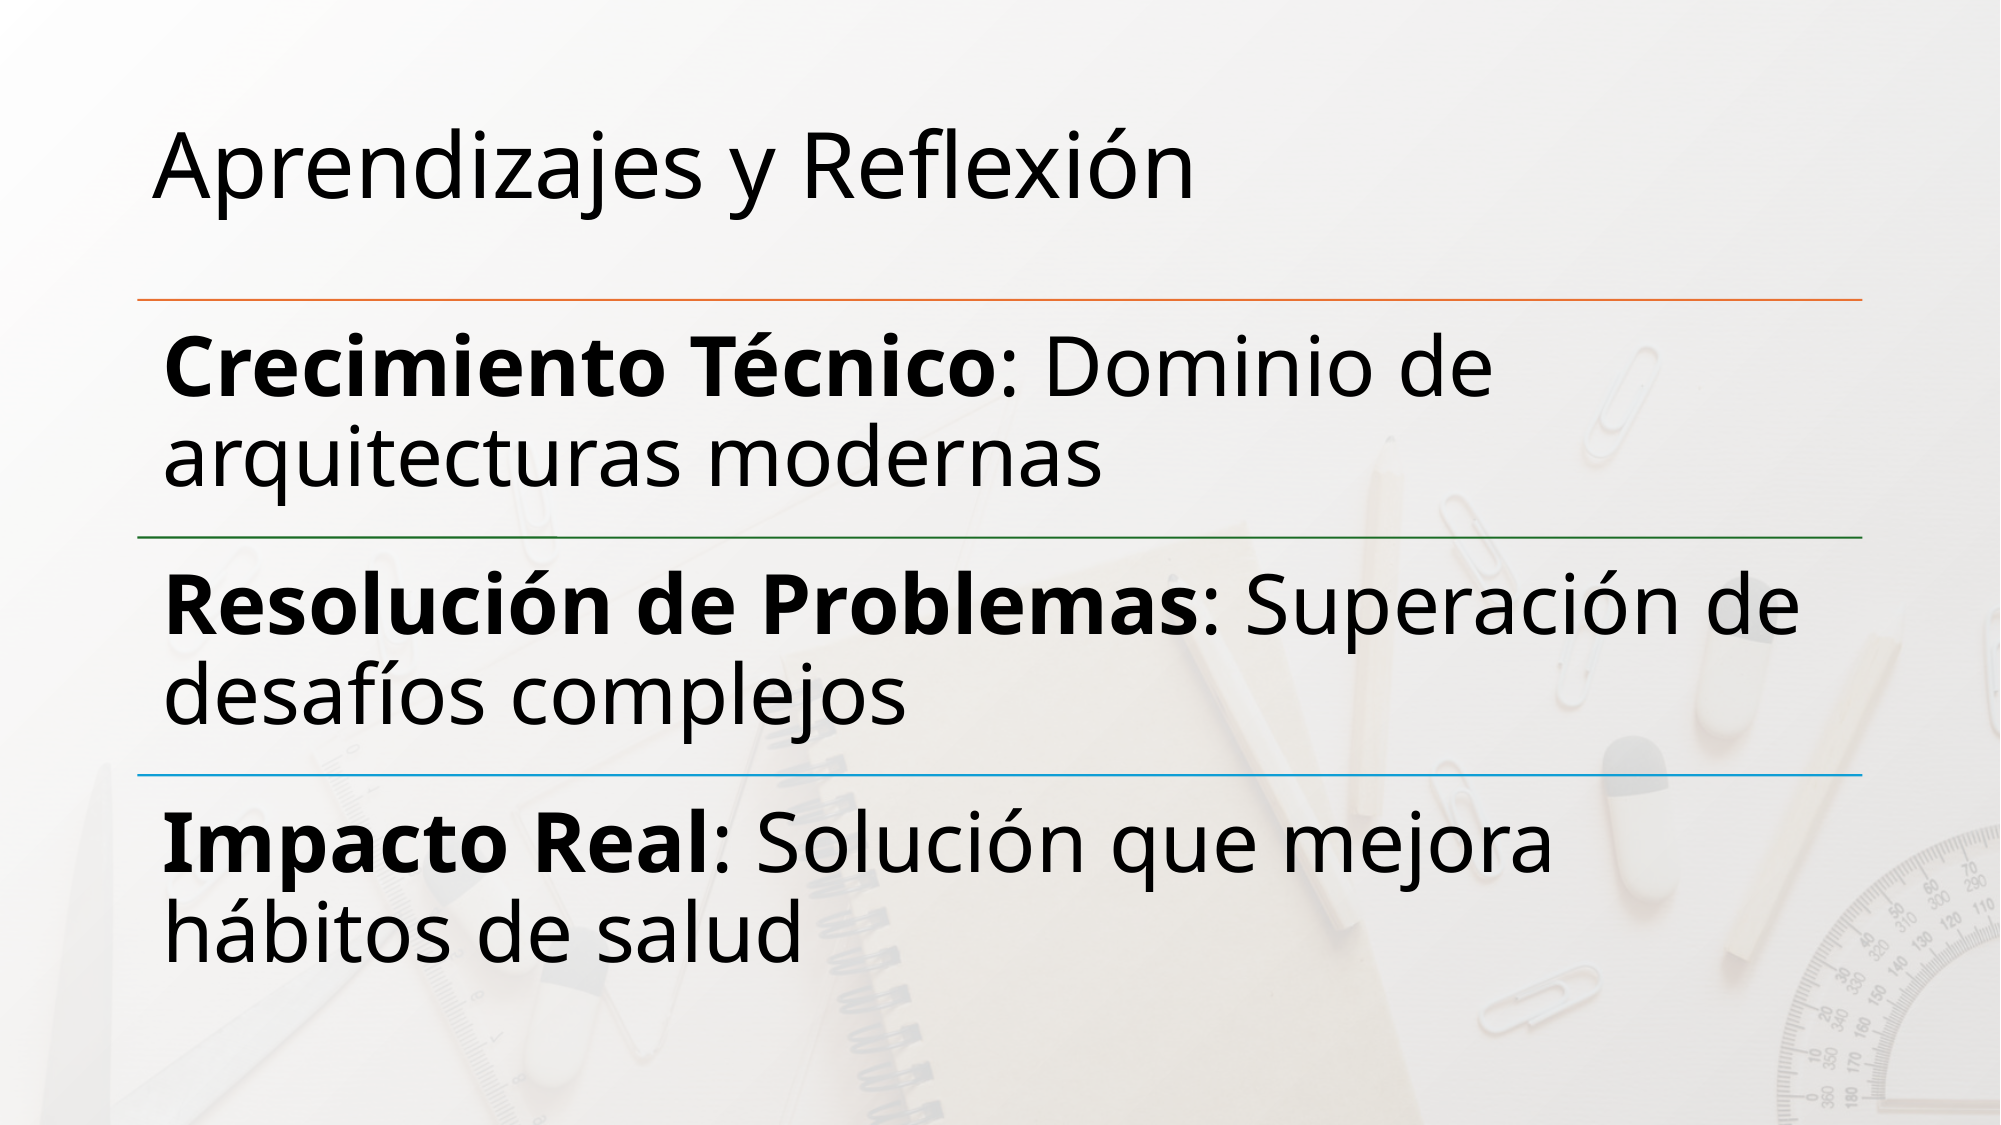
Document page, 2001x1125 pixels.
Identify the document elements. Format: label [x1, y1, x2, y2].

picture [0, 0, 2000, 1125]
list [136, 298, 1863, 1014]
